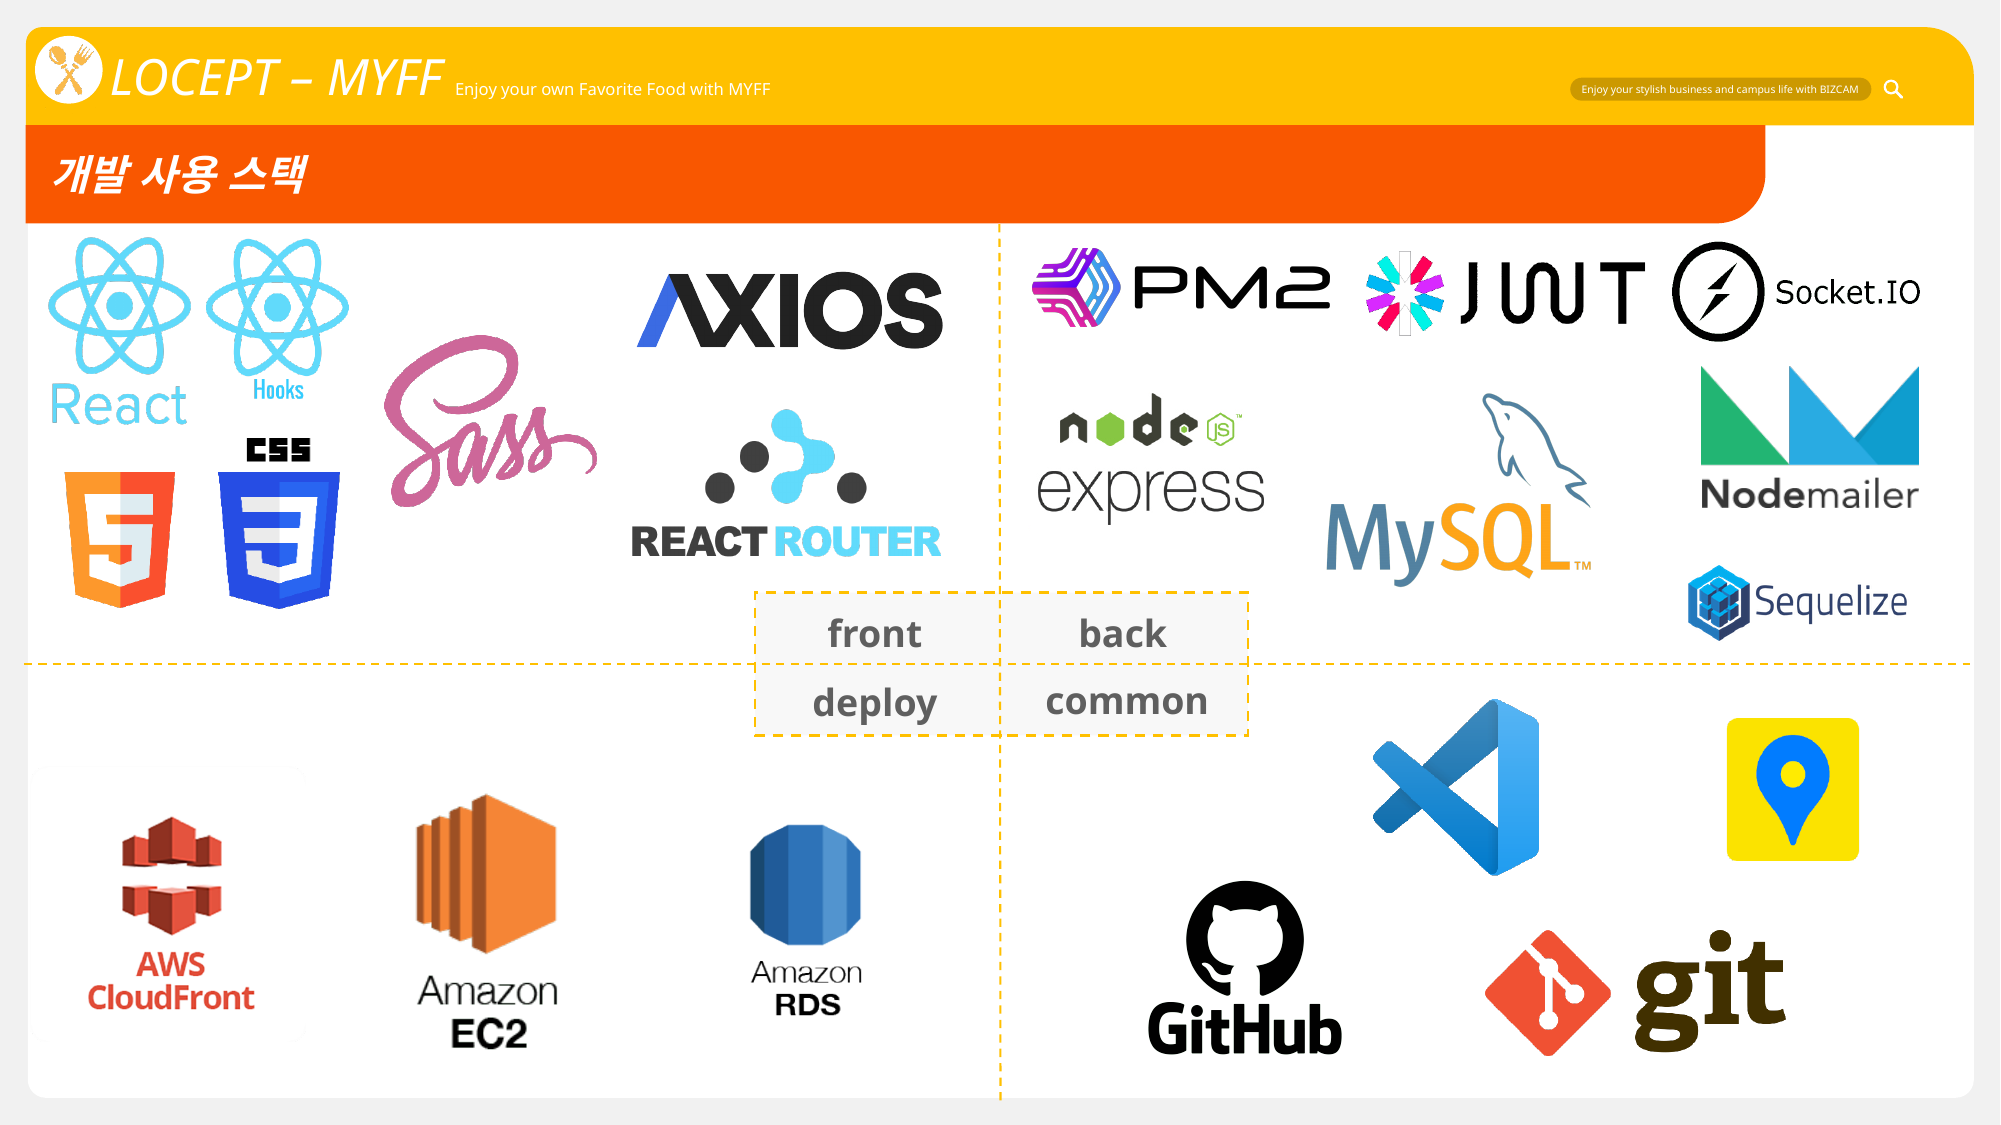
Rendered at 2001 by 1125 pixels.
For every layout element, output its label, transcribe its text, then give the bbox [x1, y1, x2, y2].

picture [1086, 878, 1404, 1057]
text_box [798, 602, 952, 733]
text_box back [1063, 602, 1182, 662]
text_box common [1030, 669, 1225, 730]
text_box [1001, 665, 1249, 736]
picture [30, 755, 999, 1087]
picture [1373, 698, 1539, 876]
text_box [754, 665, 999, 736]
picture [1660, 665, 1925, 861]
text_box [754, 592, 999, 663]
picture [632, 409, 941, 557]
picture [58, 472, 181, 608]
picture [30, 214, 997, 507]
picture [1485, 930, 1786, 1056]
picture [218, 438, 340, 609]
picture [15, 27, 123, 133]
picture [1032, 248, 1330, 327]
picture [1028, 386, 1272, 531]
picture [1681, 366, 1919, 663]
text_box [1001, 592, 1249, 663]
picture [1299, 195, 1947, 594]
list 개발 사용 스택 [35, 147, 1180, 207]
picture [1001, 794, 1011, 1045]
